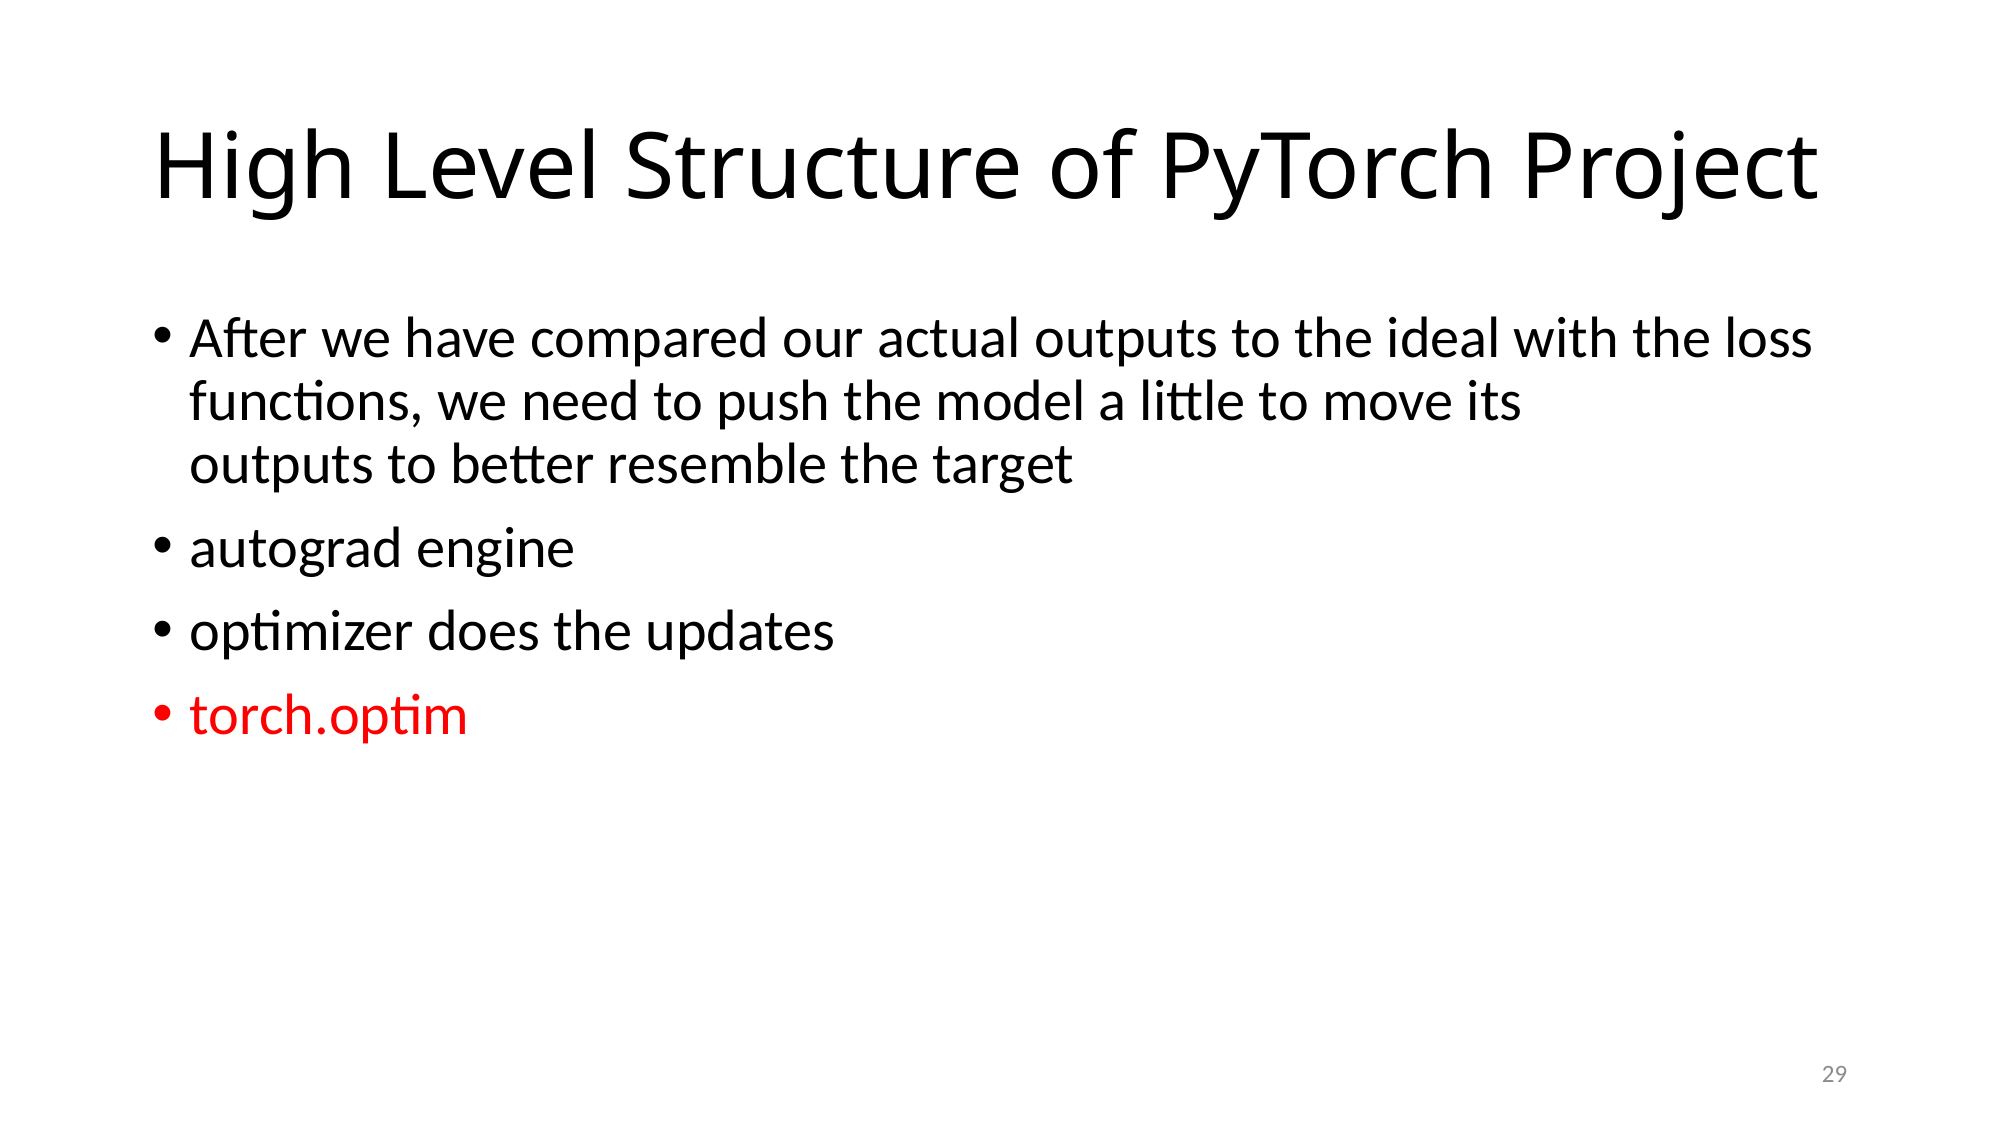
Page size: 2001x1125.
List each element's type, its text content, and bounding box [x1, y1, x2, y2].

list After we have compared our actual outputs to the ideal with the loss functions, we need to push the model a little to move its outputs to better resemble the target autograd engine optimizer does the updates torch.optim [137, 299, 1863, 1014]
slide_number 29 [1412, 1042, 1863, 1103]
title High Level Structure of PyTorch Project [137, 59, 1863, 278]
